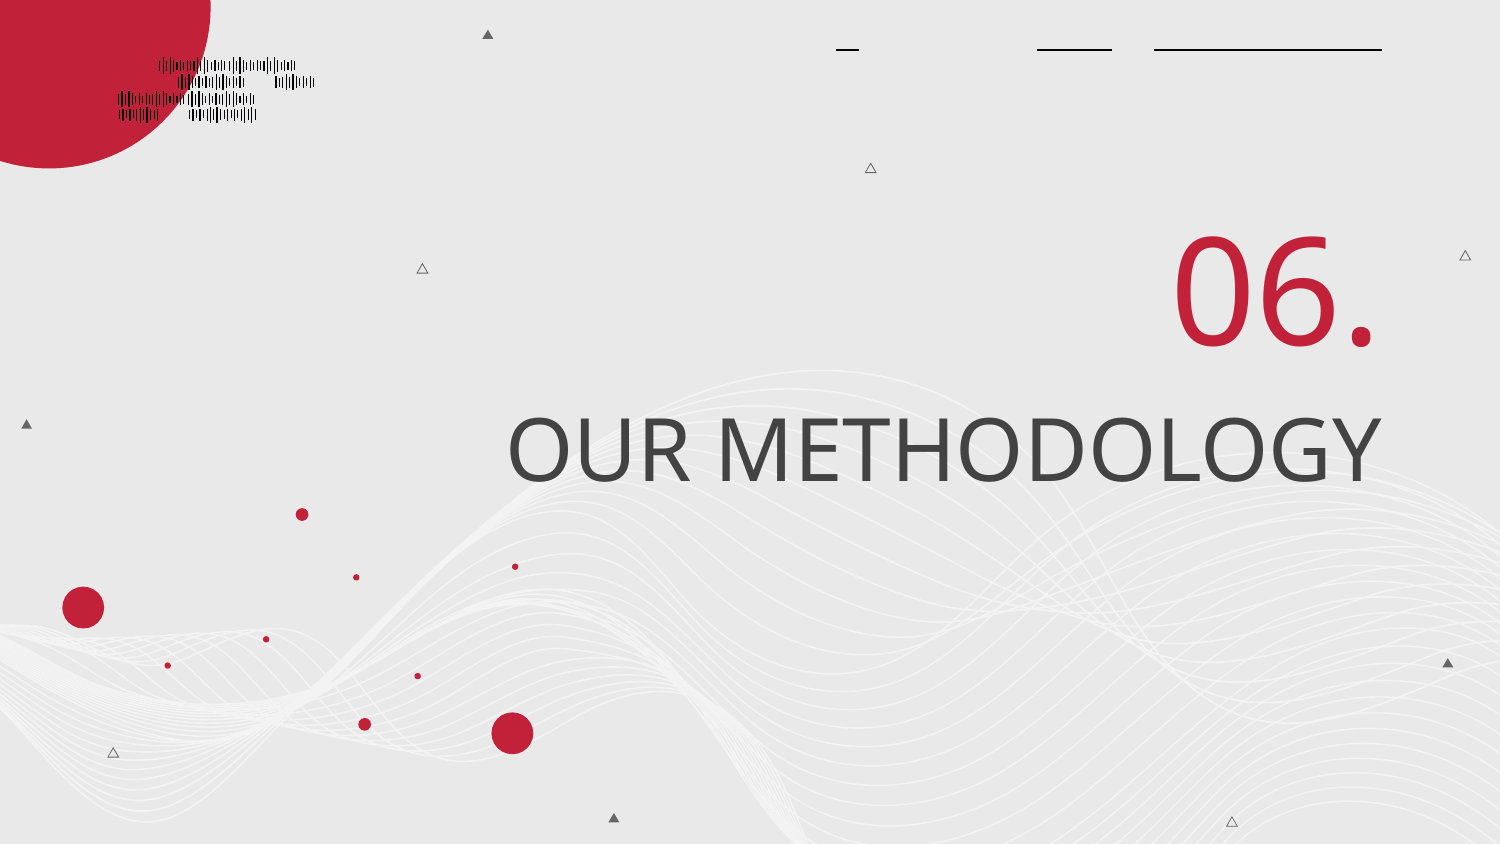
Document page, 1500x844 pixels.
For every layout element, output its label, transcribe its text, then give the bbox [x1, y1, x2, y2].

title OUR METHODOLOGY [0, 353, 1382, 540]
title 06. [686, 217, 1382, 354]
